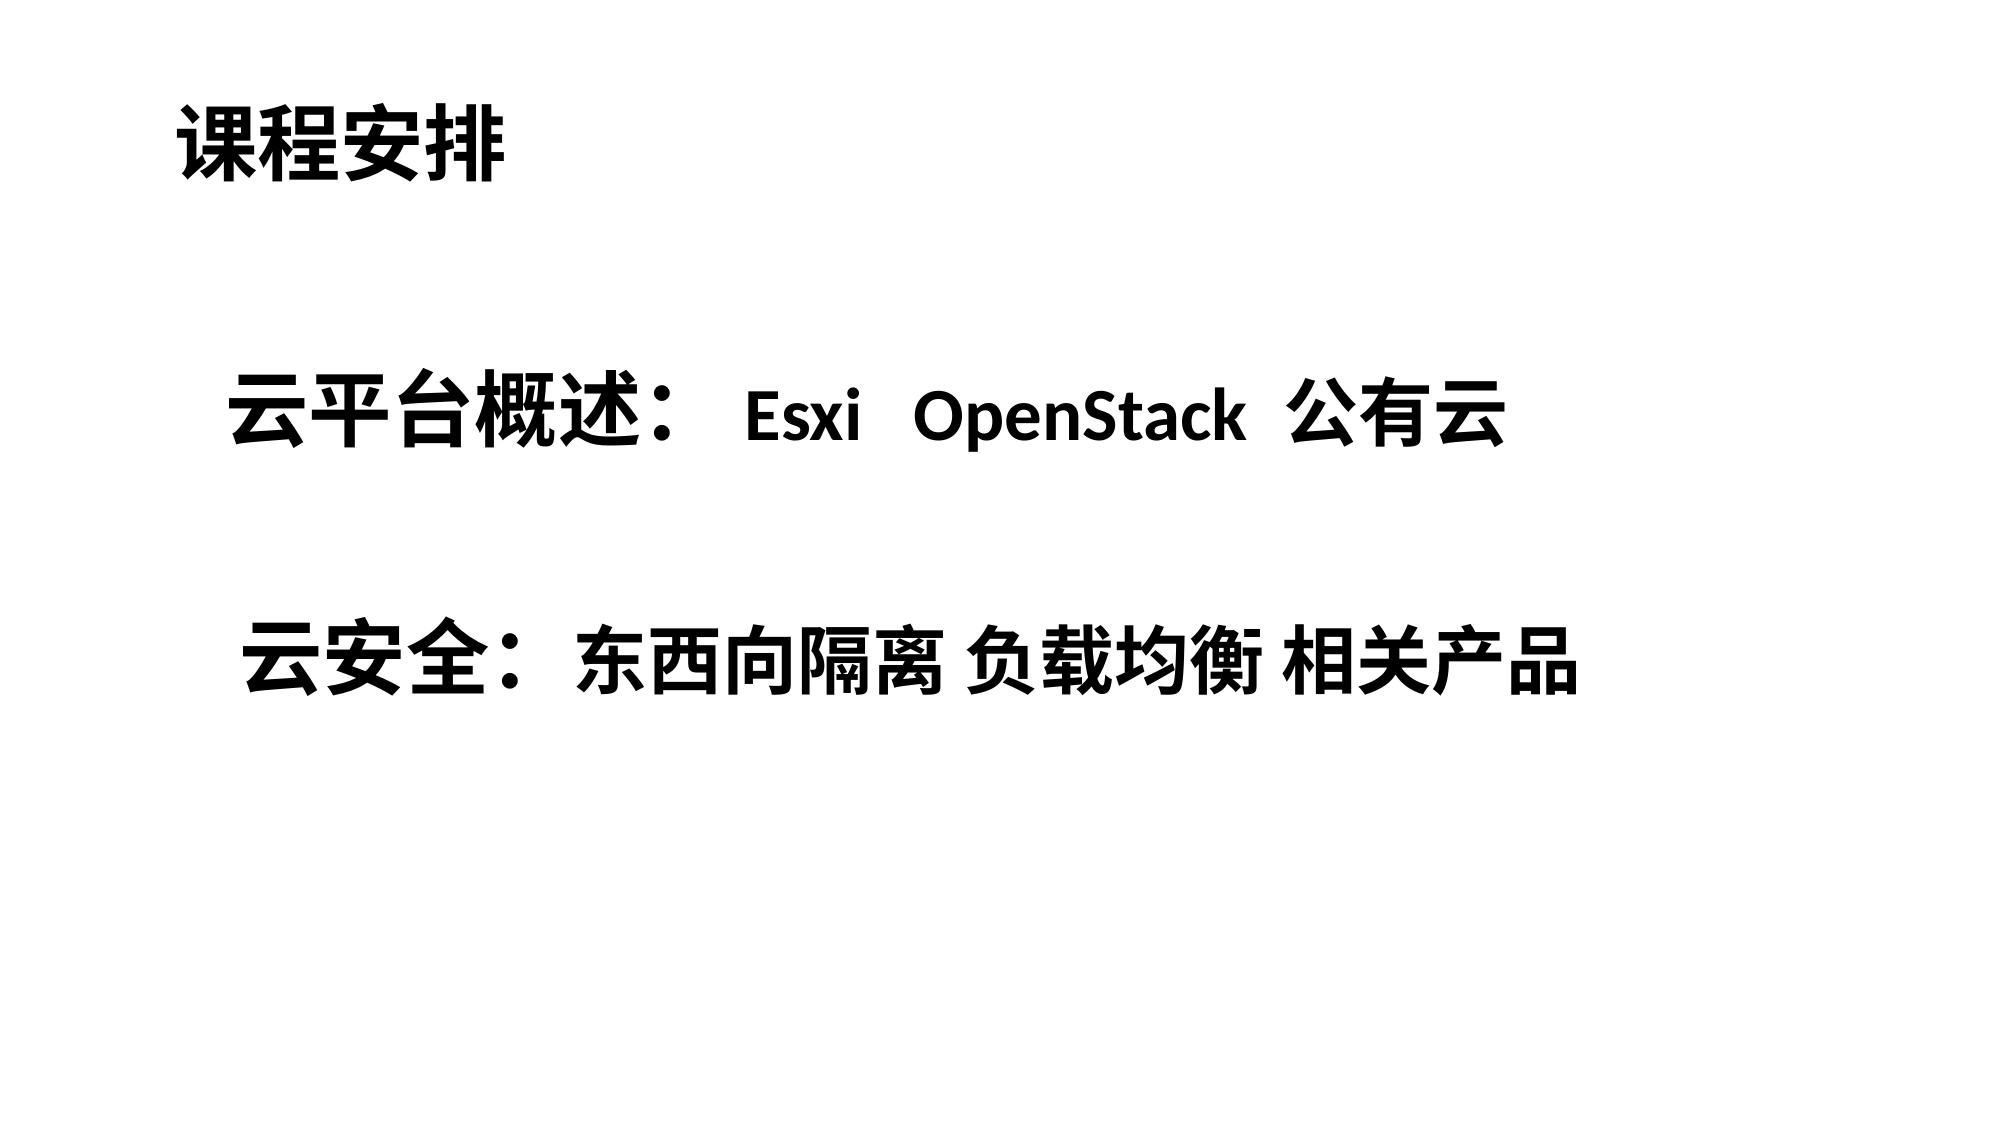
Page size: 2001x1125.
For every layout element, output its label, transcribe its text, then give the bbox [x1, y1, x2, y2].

text_box 课程安排 [159, 83, 558, 199]
text_box 云安全：东西向隔离 负载均衡 相关产品 [225, 597, 1782, 713]
text_box 云平台概述：Esxi OpenStack 公有云 [210, 349, 1767, 465]
